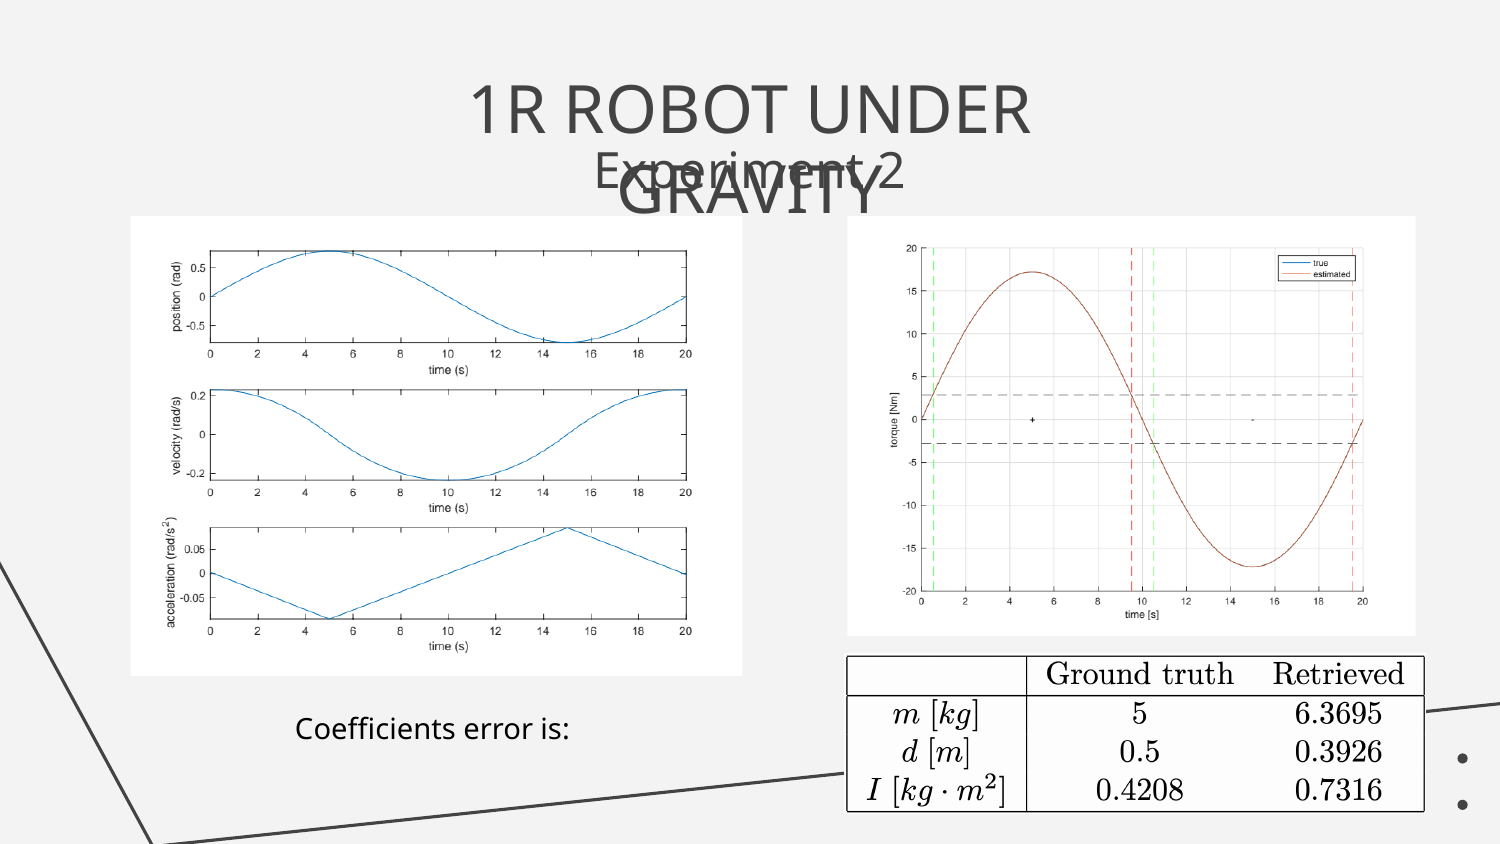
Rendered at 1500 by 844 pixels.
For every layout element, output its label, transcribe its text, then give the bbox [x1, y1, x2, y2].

picture [843, 653, 1426, 814]
picture [130, 216, 743, 676]
picture [847, 216, 1416, 636]
text_box 1R ROBOT UNDER GRAVITY [367, 51, 1133, 123]
text_box Experiment 2 [367, 123, 1133, 228]
